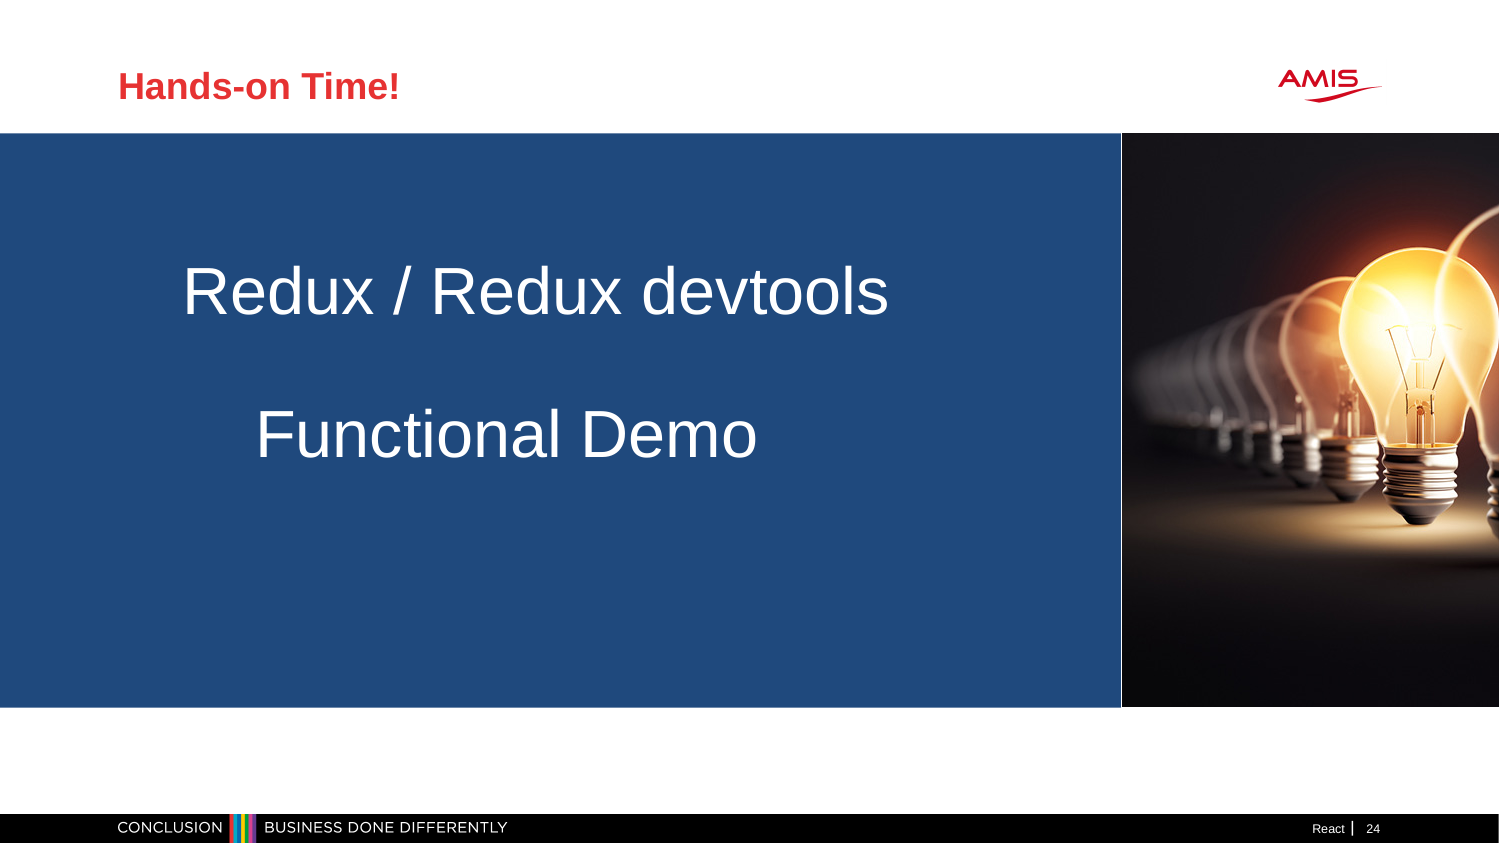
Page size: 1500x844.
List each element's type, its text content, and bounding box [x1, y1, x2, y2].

picture [0, 814, 236, 843]
text_box React [814, 820, 1345, 838]
text_box <number> [1358, 820, 1381, 838]
picture [1204, 59, 1387, 105]
picture [239, 814, 1499, 843]
text_box Functional Demo [255, 374, 854, 502]
picture [1121, 132, 1499, 708]
text_box Redux / Redux devtools [182, 231, 975, 359]
text_box Hands-on Time! [118, 47, 1204, 129]
